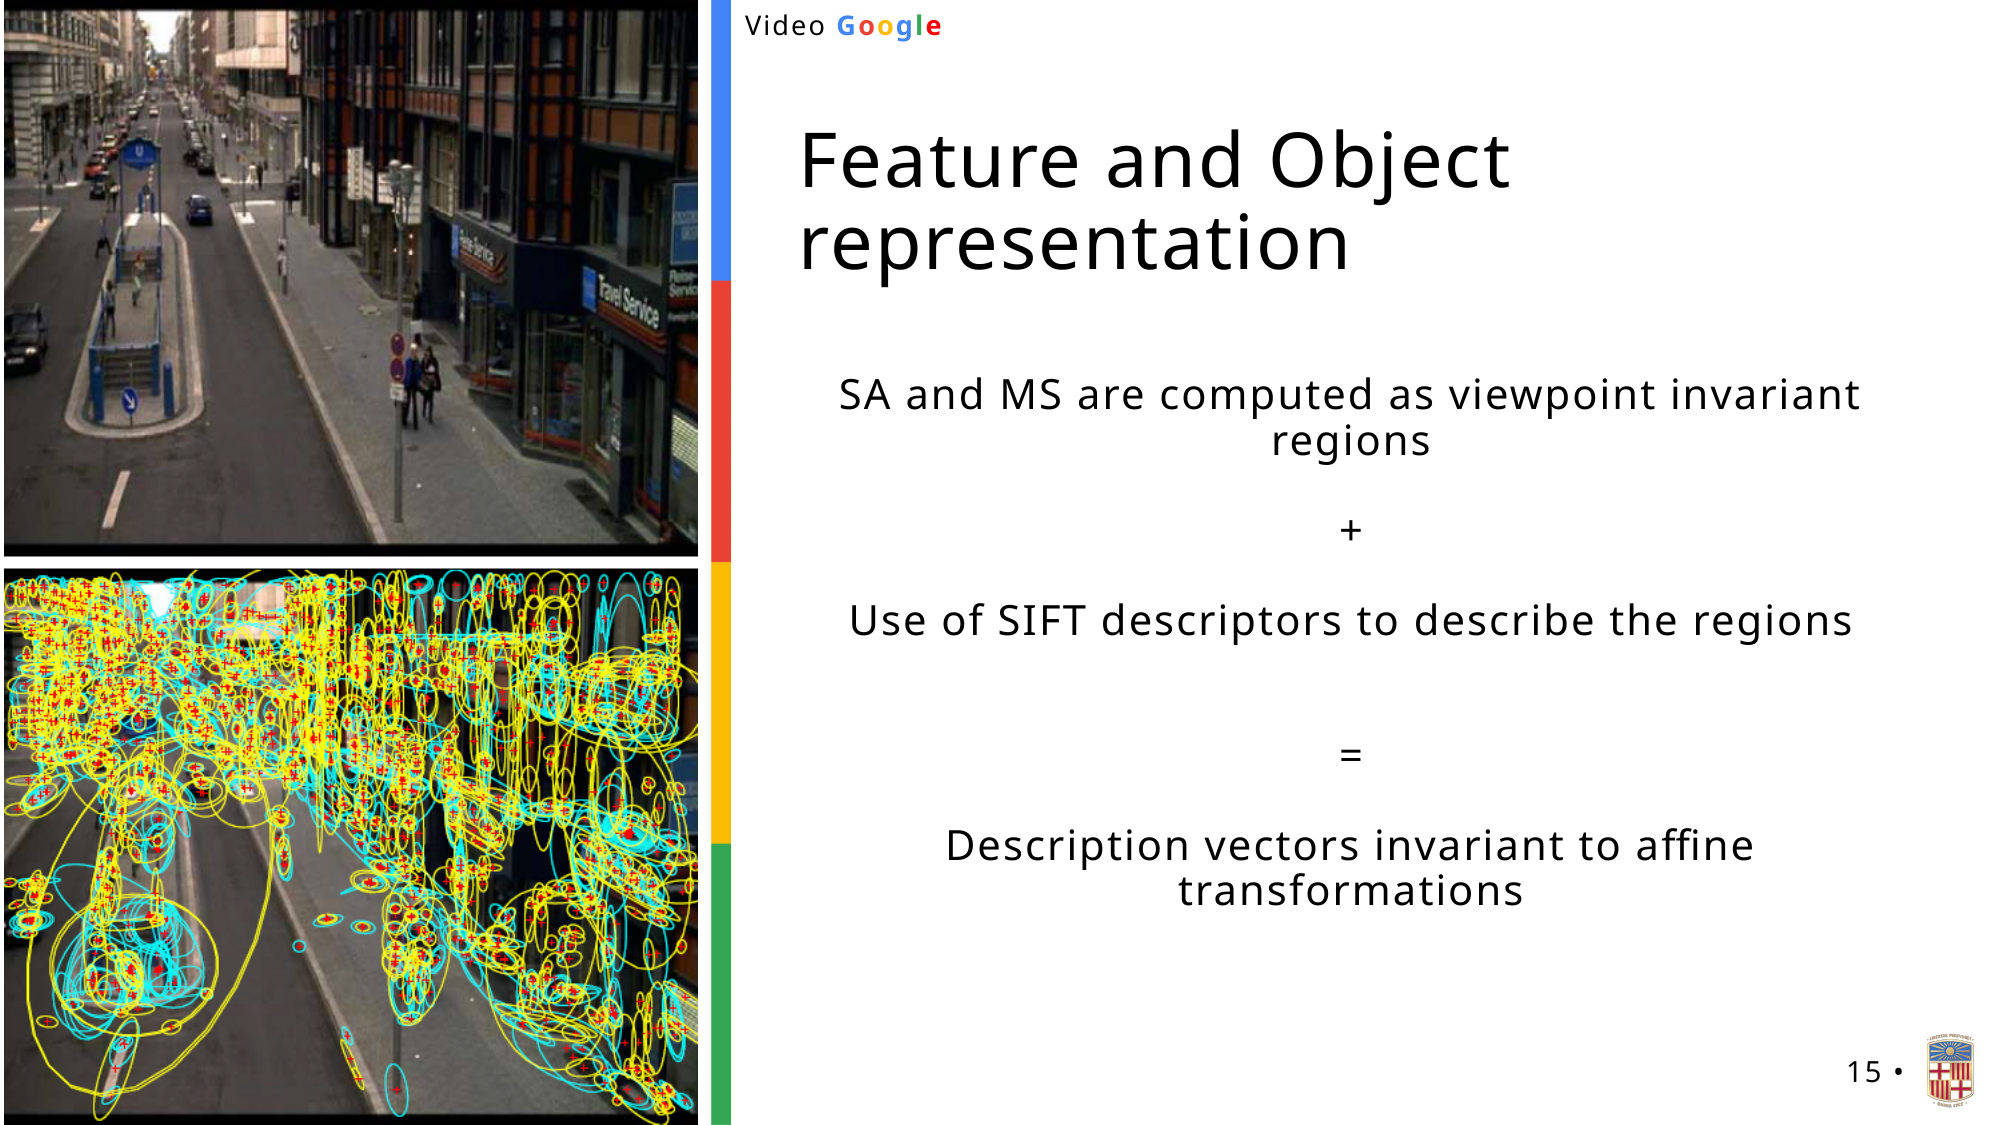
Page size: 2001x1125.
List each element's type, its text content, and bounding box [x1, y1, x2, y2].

picture [1919, 1027, 1980, 1114]
text_box SA and MS are computed as viewpoint invariant regions + Use of SIFT descriptors to describe the regions = Description vectors invariant to affine transformations [783, 366, 1919, 936]
picture [4, 0, 1284, 1125]
text_box Feature and Object representation [783, 114, 1828, 294]
title Video Google [730, 0, 959, 50]
text_box 15 • [1827, 1044, 1919, 1096]
